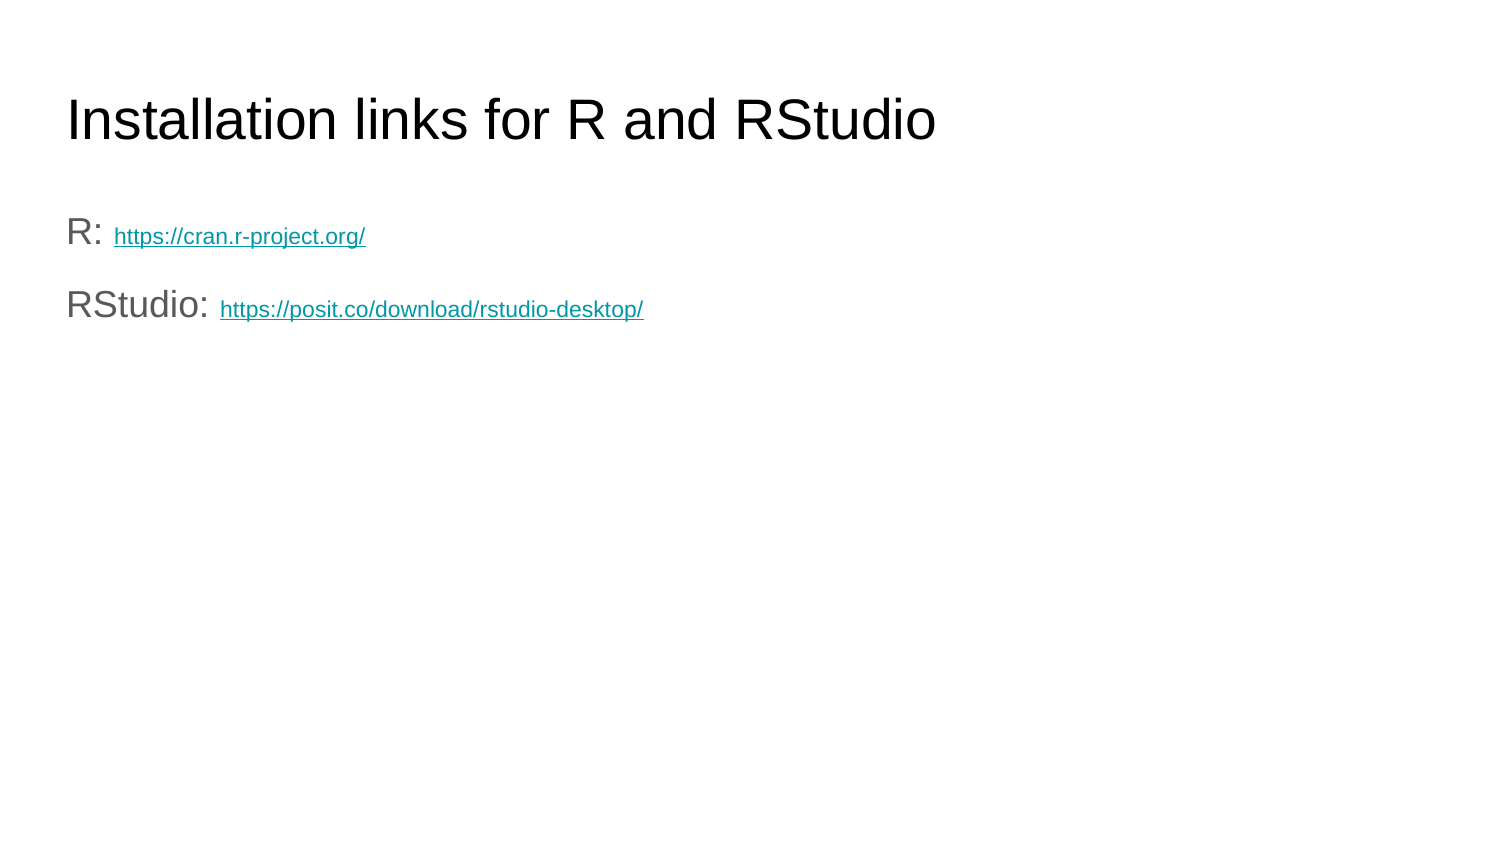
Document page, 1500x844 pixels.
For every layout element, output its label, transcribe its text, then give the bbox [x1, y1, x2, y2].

list R: https://cran.r-project.org/ RStudio: https://posit.co/download/rstudio-desktop/ [51, 189, 1449, 750]
title Installation links for R and RStudio [51, 72, 1449, 167]
